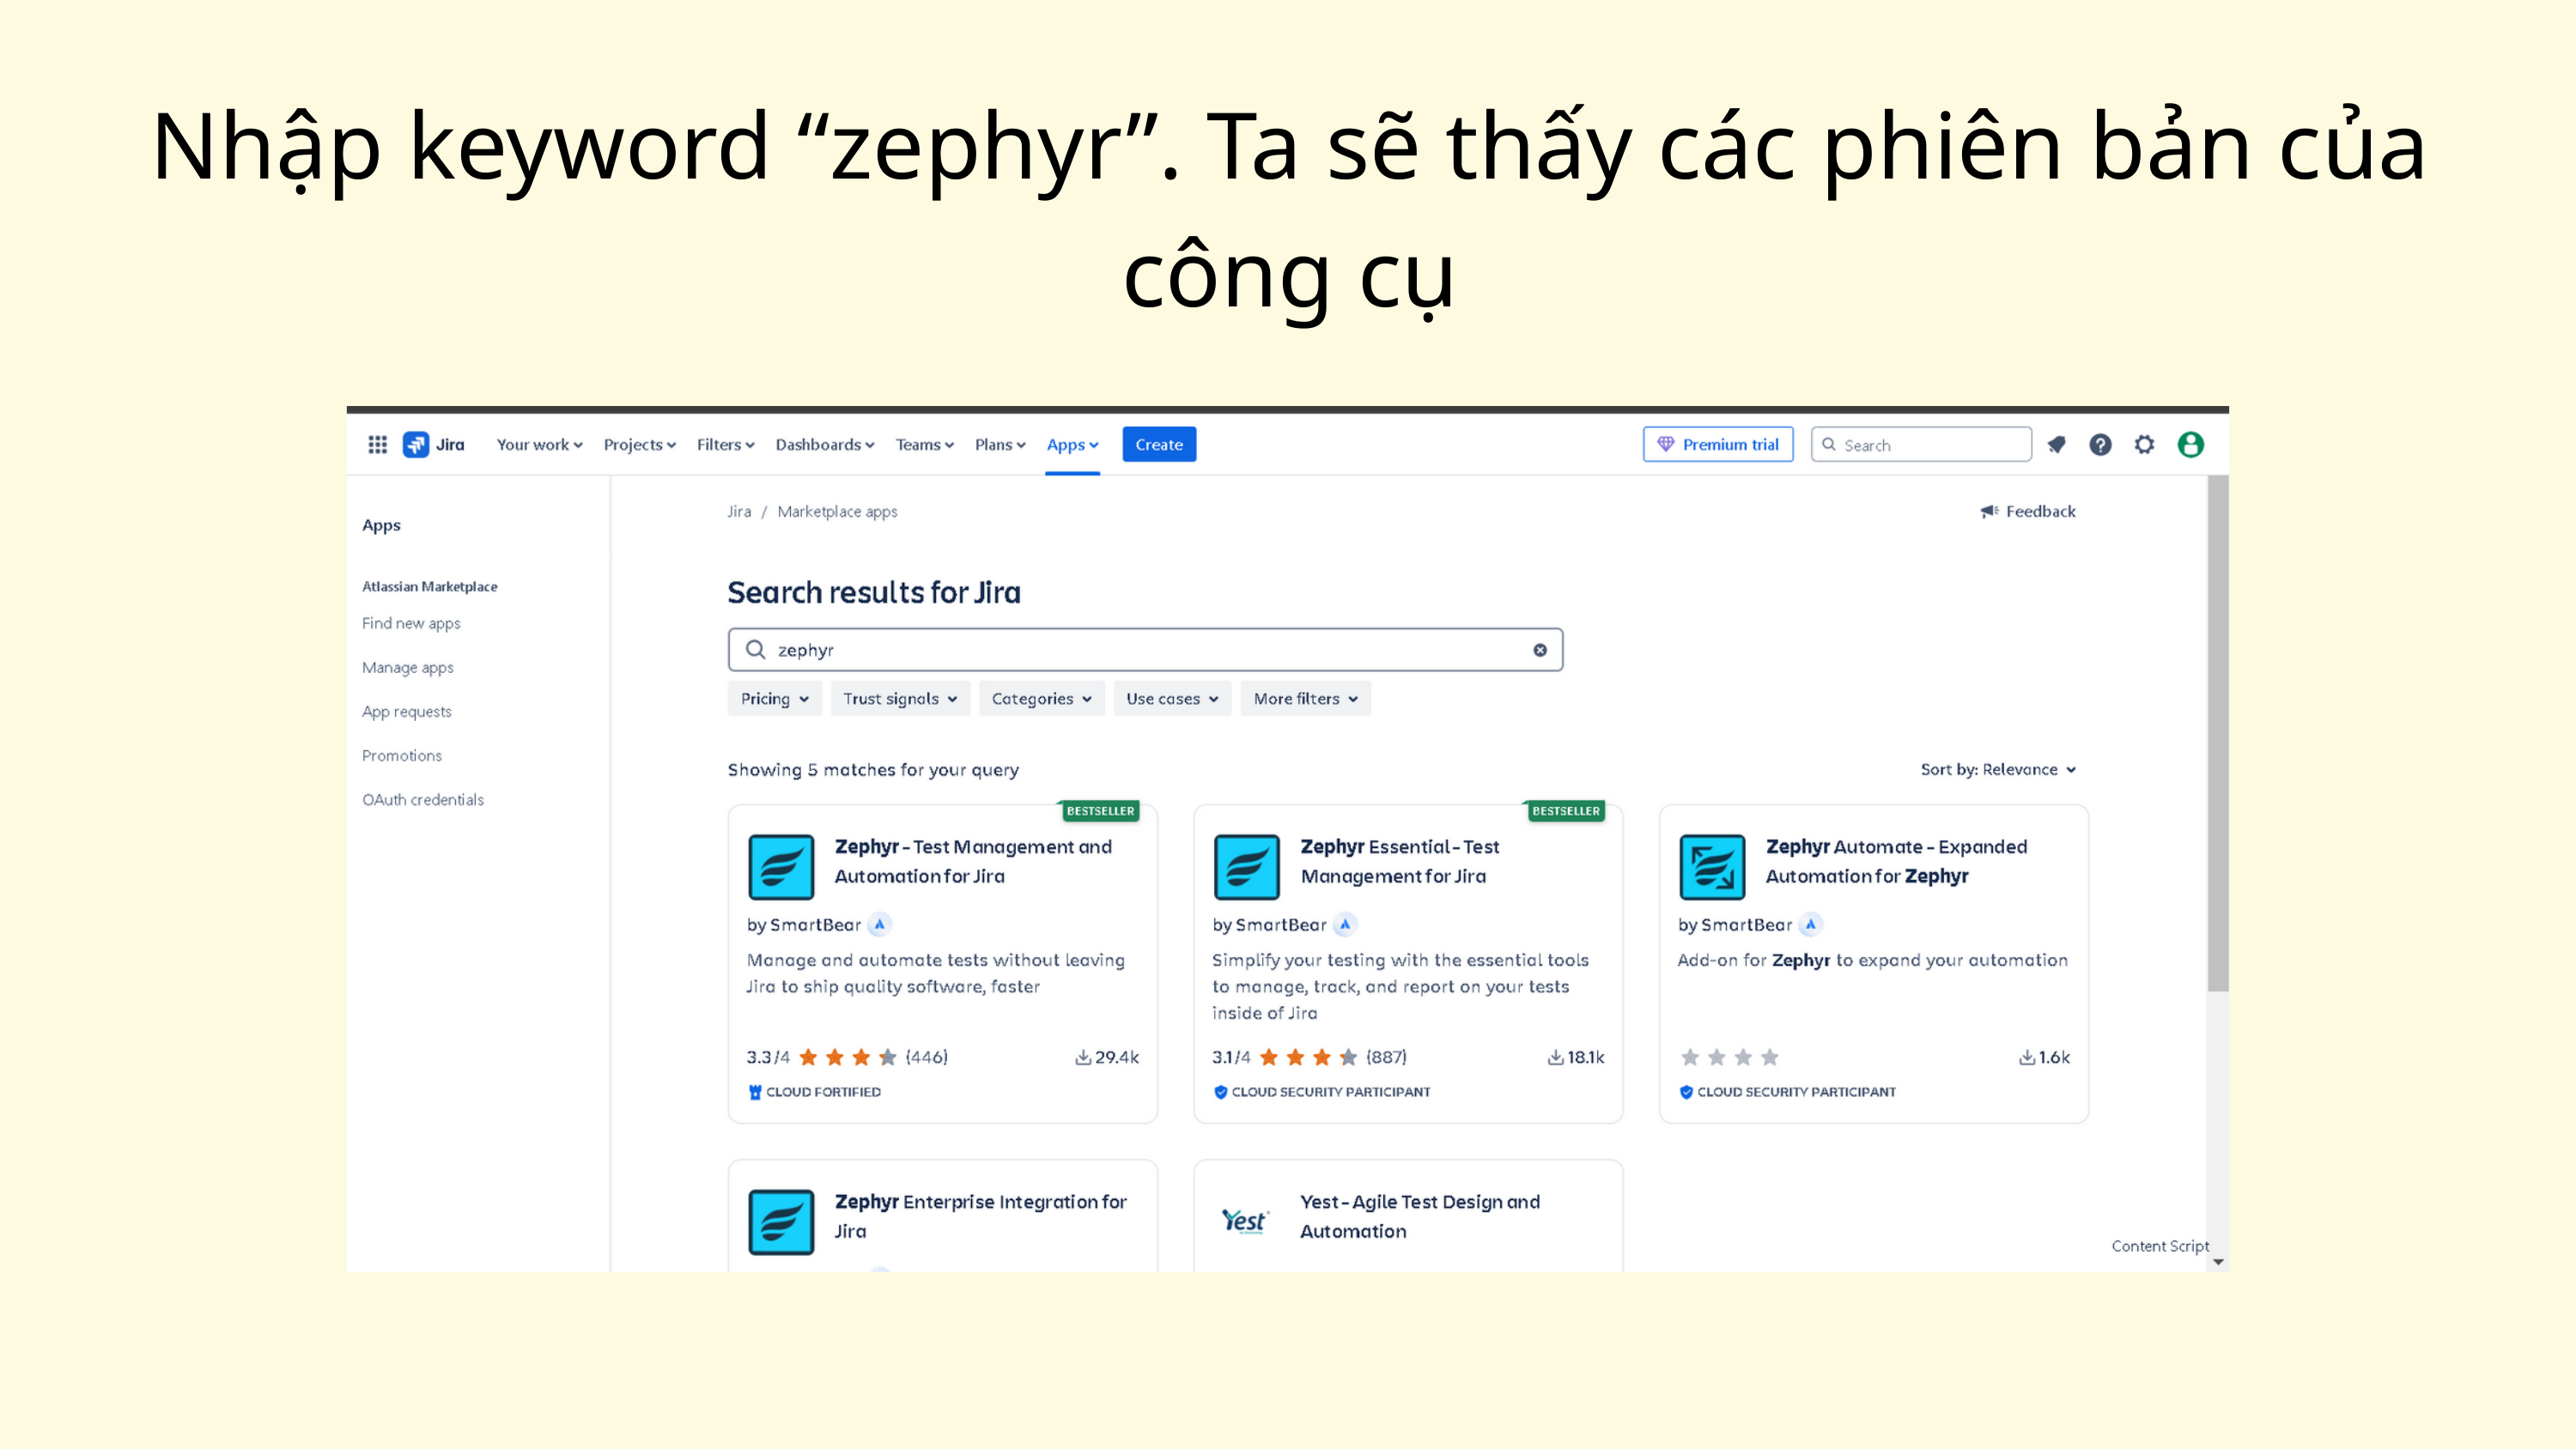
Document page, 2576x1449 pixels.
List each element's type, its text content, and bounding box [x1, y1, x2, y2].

text_box [346, 406, 2230, 1272]
text_box Nhập keyword “zephyr”. Ta sẽ thấy các phiên bản của công cụ [149, 69, 2432, 325]
